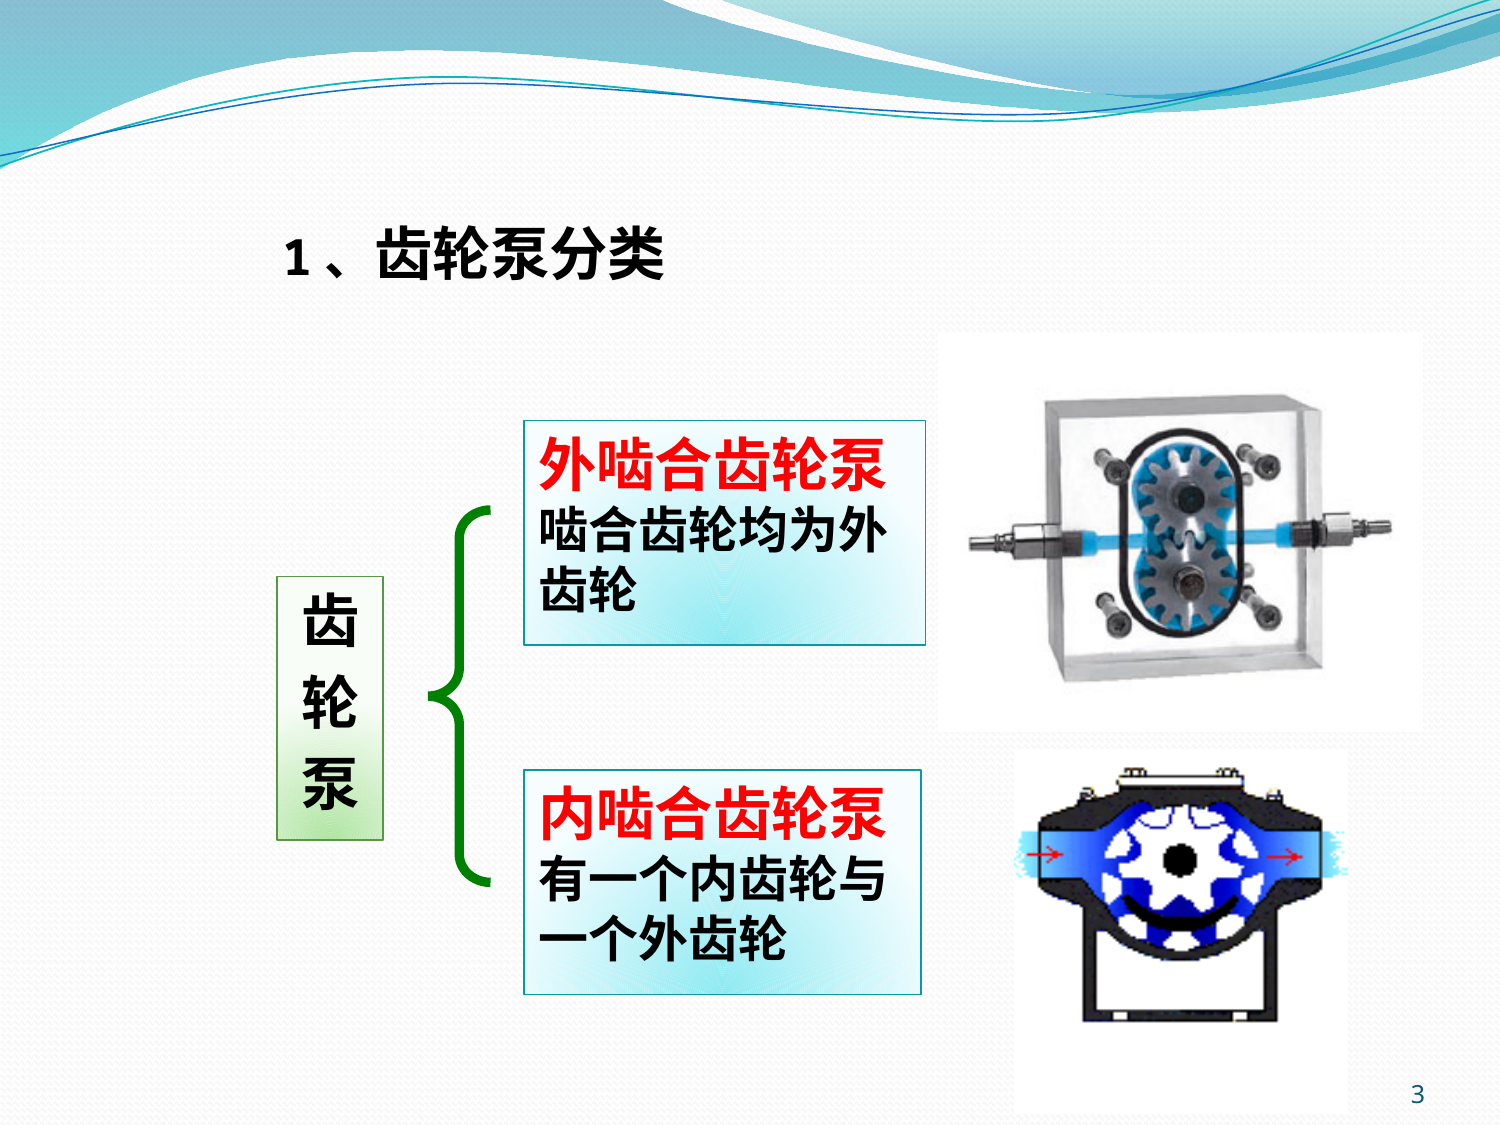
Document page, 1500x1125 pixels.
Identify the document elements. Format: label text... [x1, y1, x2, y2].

text_box 1、齿轮泵分类 [237, 209, 681, 295]
text_box 外啮合齿轮泵 啮合齿轮均为外齿轮 [523, 420, 926, 646]
slide_number 3 [1354, 1037, 1425, 1113]
text_box 内啮合齿轮泵有一个内齿轮与一个外齿轮 [523, 769, 922, 995]
list 齿 轮 泵 [276, 576, 384, 841]
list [938, 333, 1424, 733]
picture [1013, 748, 1348, 1113]
text_box [428, 509, 491, 883]
